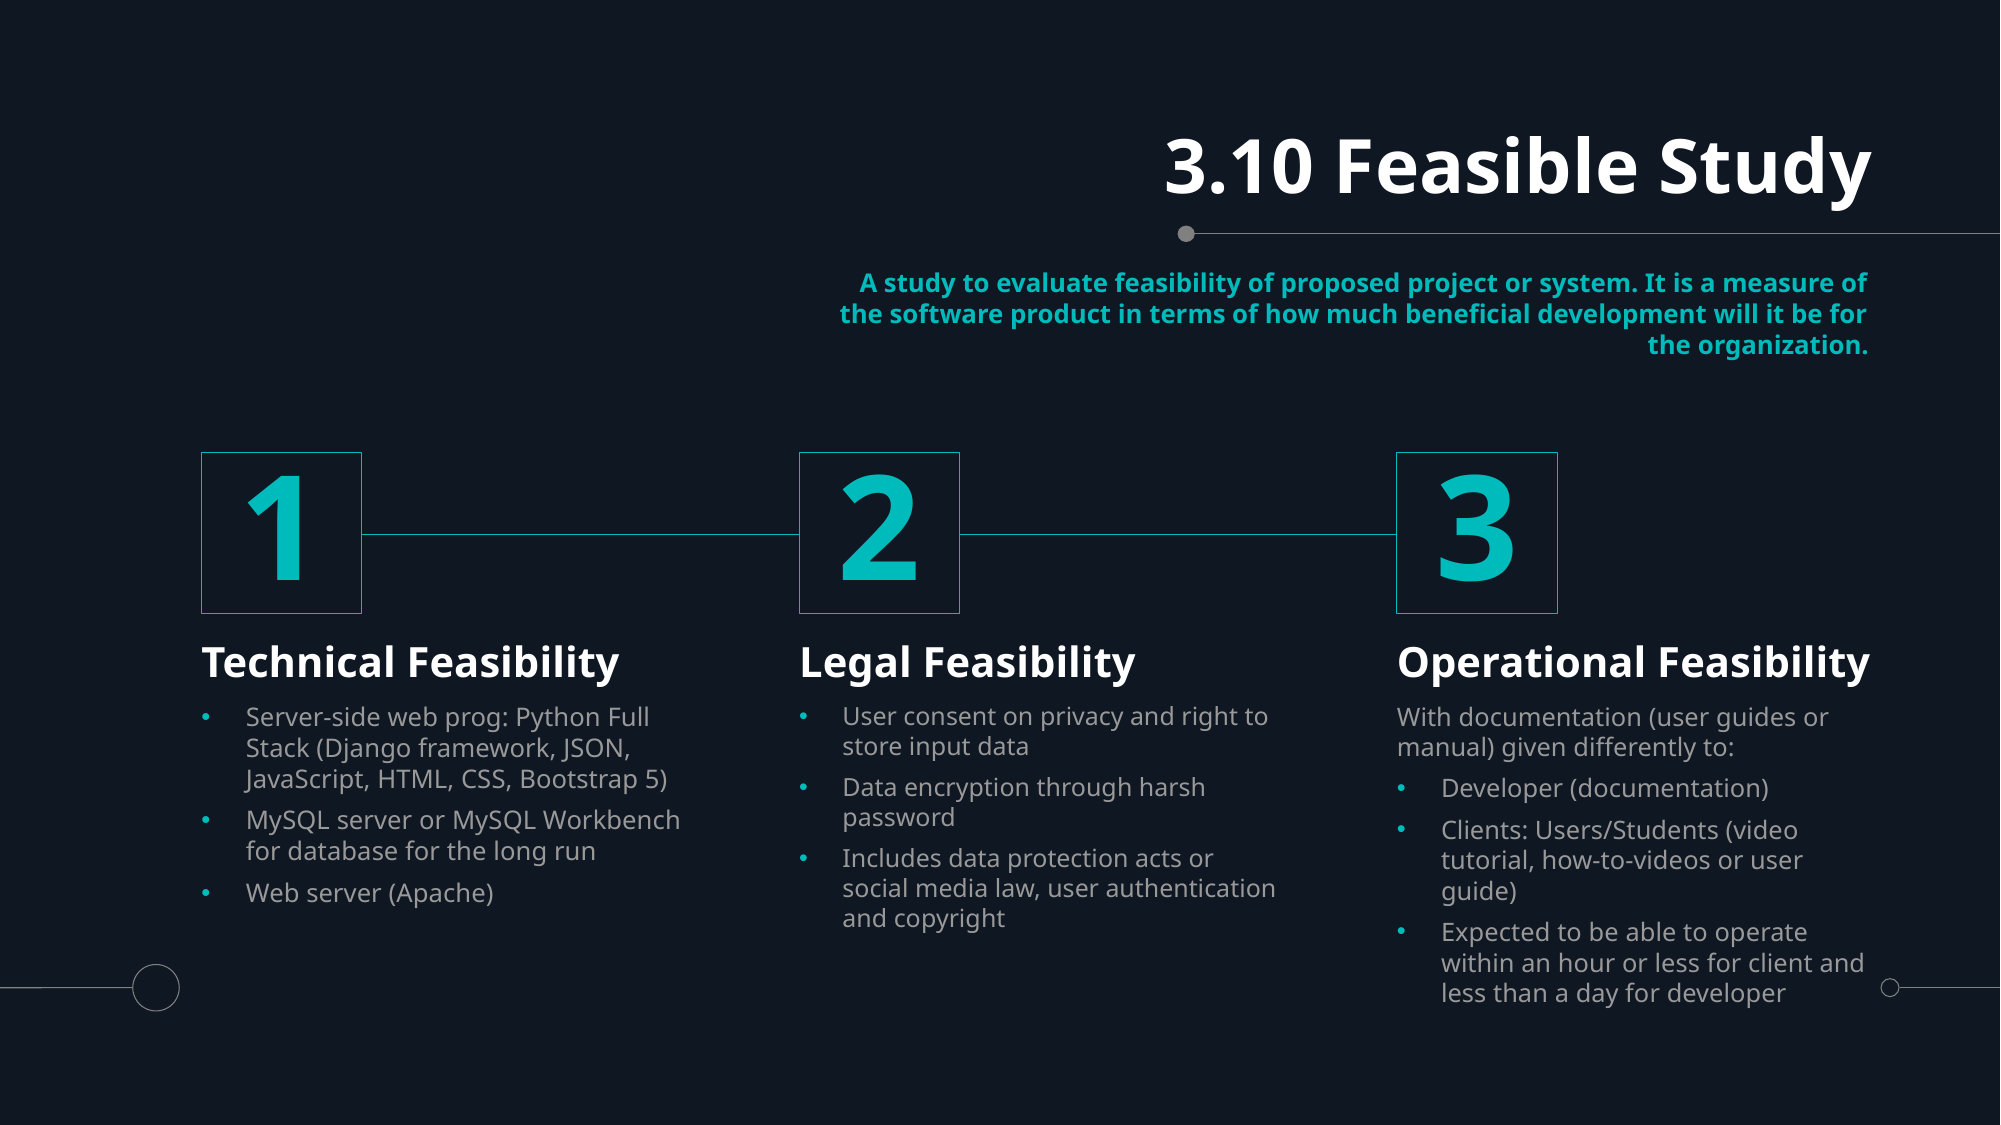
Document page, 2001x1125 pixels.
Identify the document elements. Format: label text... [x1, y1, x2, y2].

list Legal Feasibility [799, 632, 1283, 687]
title 3.10 Feasible Study [837, 116, 1873, 210]
list 1 [201, 452, 362, 614]
list Technical Feasibility [201, 632, 685, 687]
list 2 [799, 452, 960, 614]
list User consent on privacy and right to store input data Data encryption through harsh password Includes data protection acts or social media law, user authentication and copyright [799, 700, 1283, 934]
list A study to evaluate feasibility of proposed project or system. It is a measure of the software product in terms of how much beneficial development will it be for the organization. [837, 266, 1870, 361]
list Server-side web prog: Python Full Stack (Django framework, JSON, JavaScript, HTML, CSS, Bootstrap 5) MySQL server or MySQL Workbench for database for the long run Web server (Apache) [201, 700, 685, 934]
list 3 [1396, 452, 1558, 614]
list With documentation (user guides or manual) given differently to: Developer (documentation) Clients: Users/Students (video tutorial, how-to-videos or user guide) Expected to be able to operate within an hour or less for client and less than a day for developer [1396, 700, 1880, 1009]
list Operational Feasibility [1396, 632, 1880, 687]
